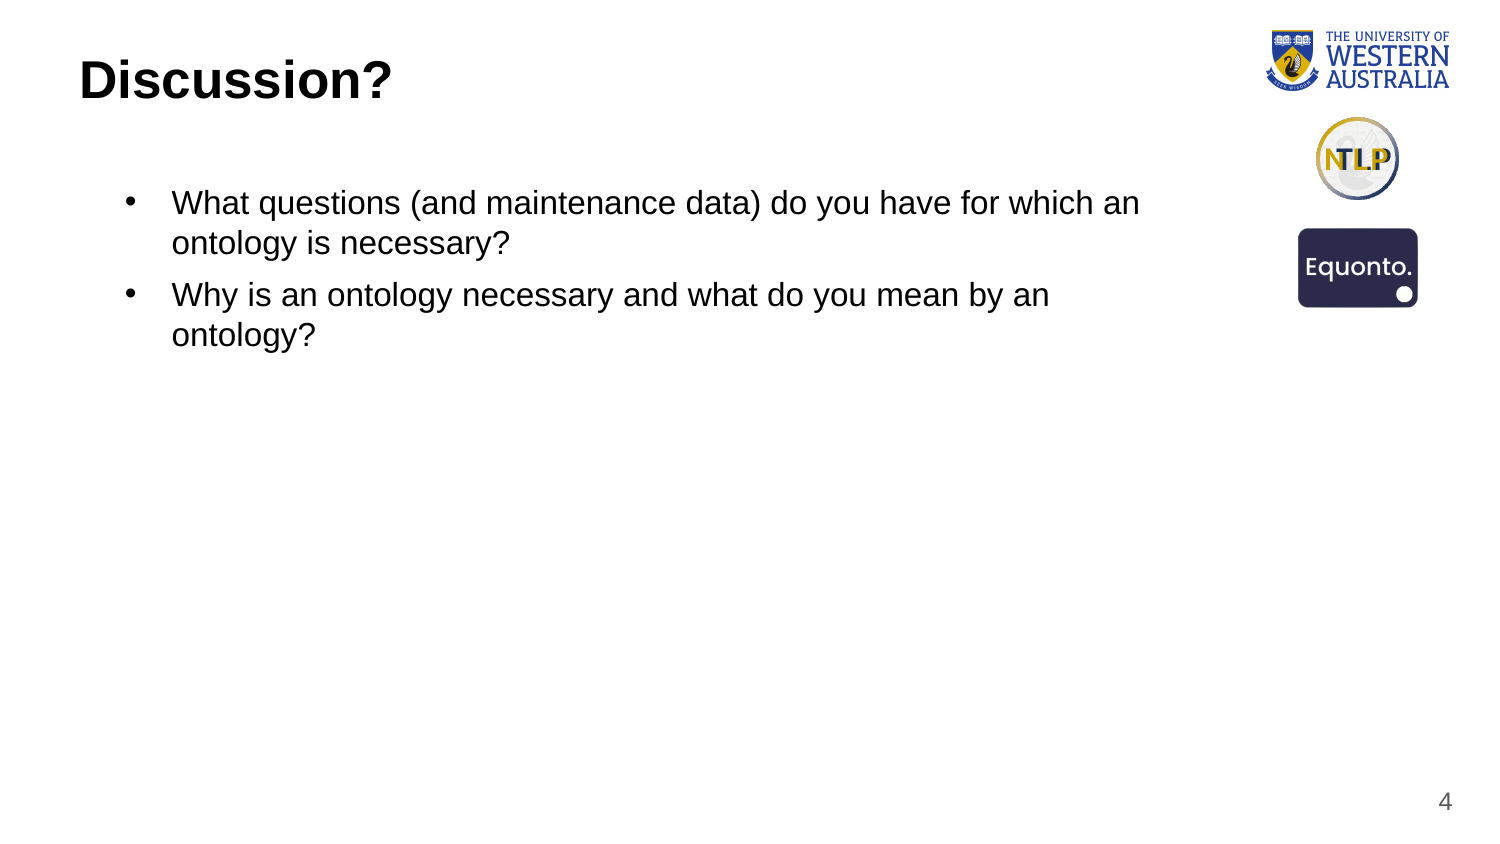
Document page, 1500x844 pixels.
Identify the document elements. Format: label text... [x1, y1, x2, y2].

text_box What questions (and maintenance data) do you have for which an ontology is necessary? Why is an ontology necessary and what do you mean by an ontology? [109, 173, 1190, 493]
picture [1265, 30, 1449, 91]
title Discussion? [64, 30, 1225, 125]
picture [1316, 116, 1399, 200]
text_box 4 [1406, 769, 1485, 831]
picture [1296, 226, 1419, 309]
